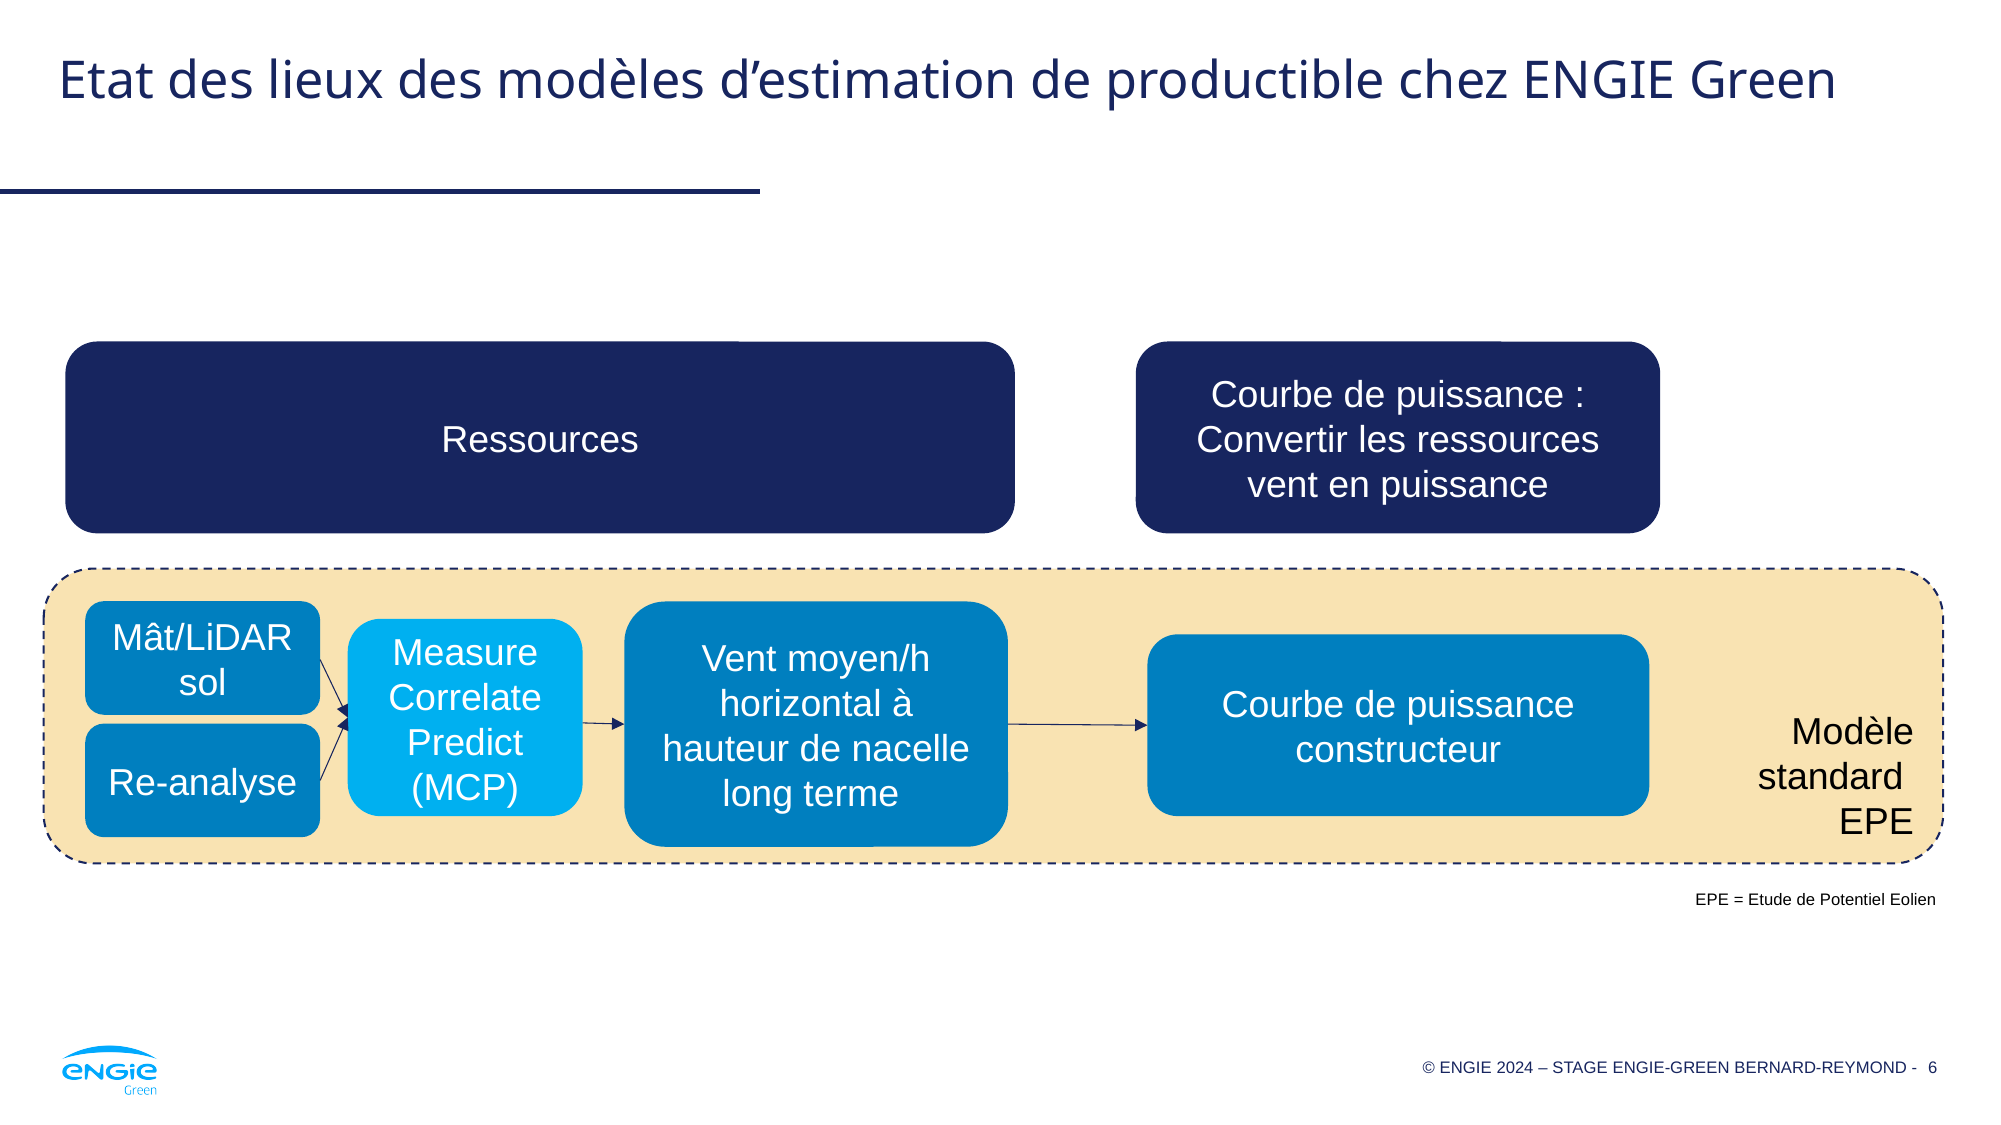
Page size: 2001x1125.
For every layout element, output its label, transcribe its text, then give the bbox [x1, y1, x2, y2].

text_box Mât/LiDAR sol [84, 600, 322, 716]
text_box Measure Correlate Predict (MCP) [346, 617, 584, 818]
text_box Courbe de puissance : Convertir les ressources vent en puissance [1134, 340, 1662, 535]
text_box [320, 659, 348, 717]
text_box EPE = Etude de Potentiel Eolien [1680, 881, 2000, 916]
text_box Modèle standard EPE [42, 567, 1945, 865]
text_box Ressources [64, 340, 1016, 535]
footer © ENGIE 2024 – Stage Engie-Green Bernard-reymond - [1399, 1049, 1933, 1085]
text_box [320, 717, 348, 781]
title Etat des lieux des modèles d’estimation de productible chez ENGIE Green [43, 43, 1904, 179]
picture [41, 1028, 178, 1112]
text_box Courbe de puissance constructeur [1146, 633, 1651, 818]
text_box Re-analyse [84, 722, 322, 839]
slide_number 6 [1933, 1049, 1964, 1085]
text_box Vent moyen/h horizontal à hauteur de nacelle long terme [623, 600, 1010, 848]
